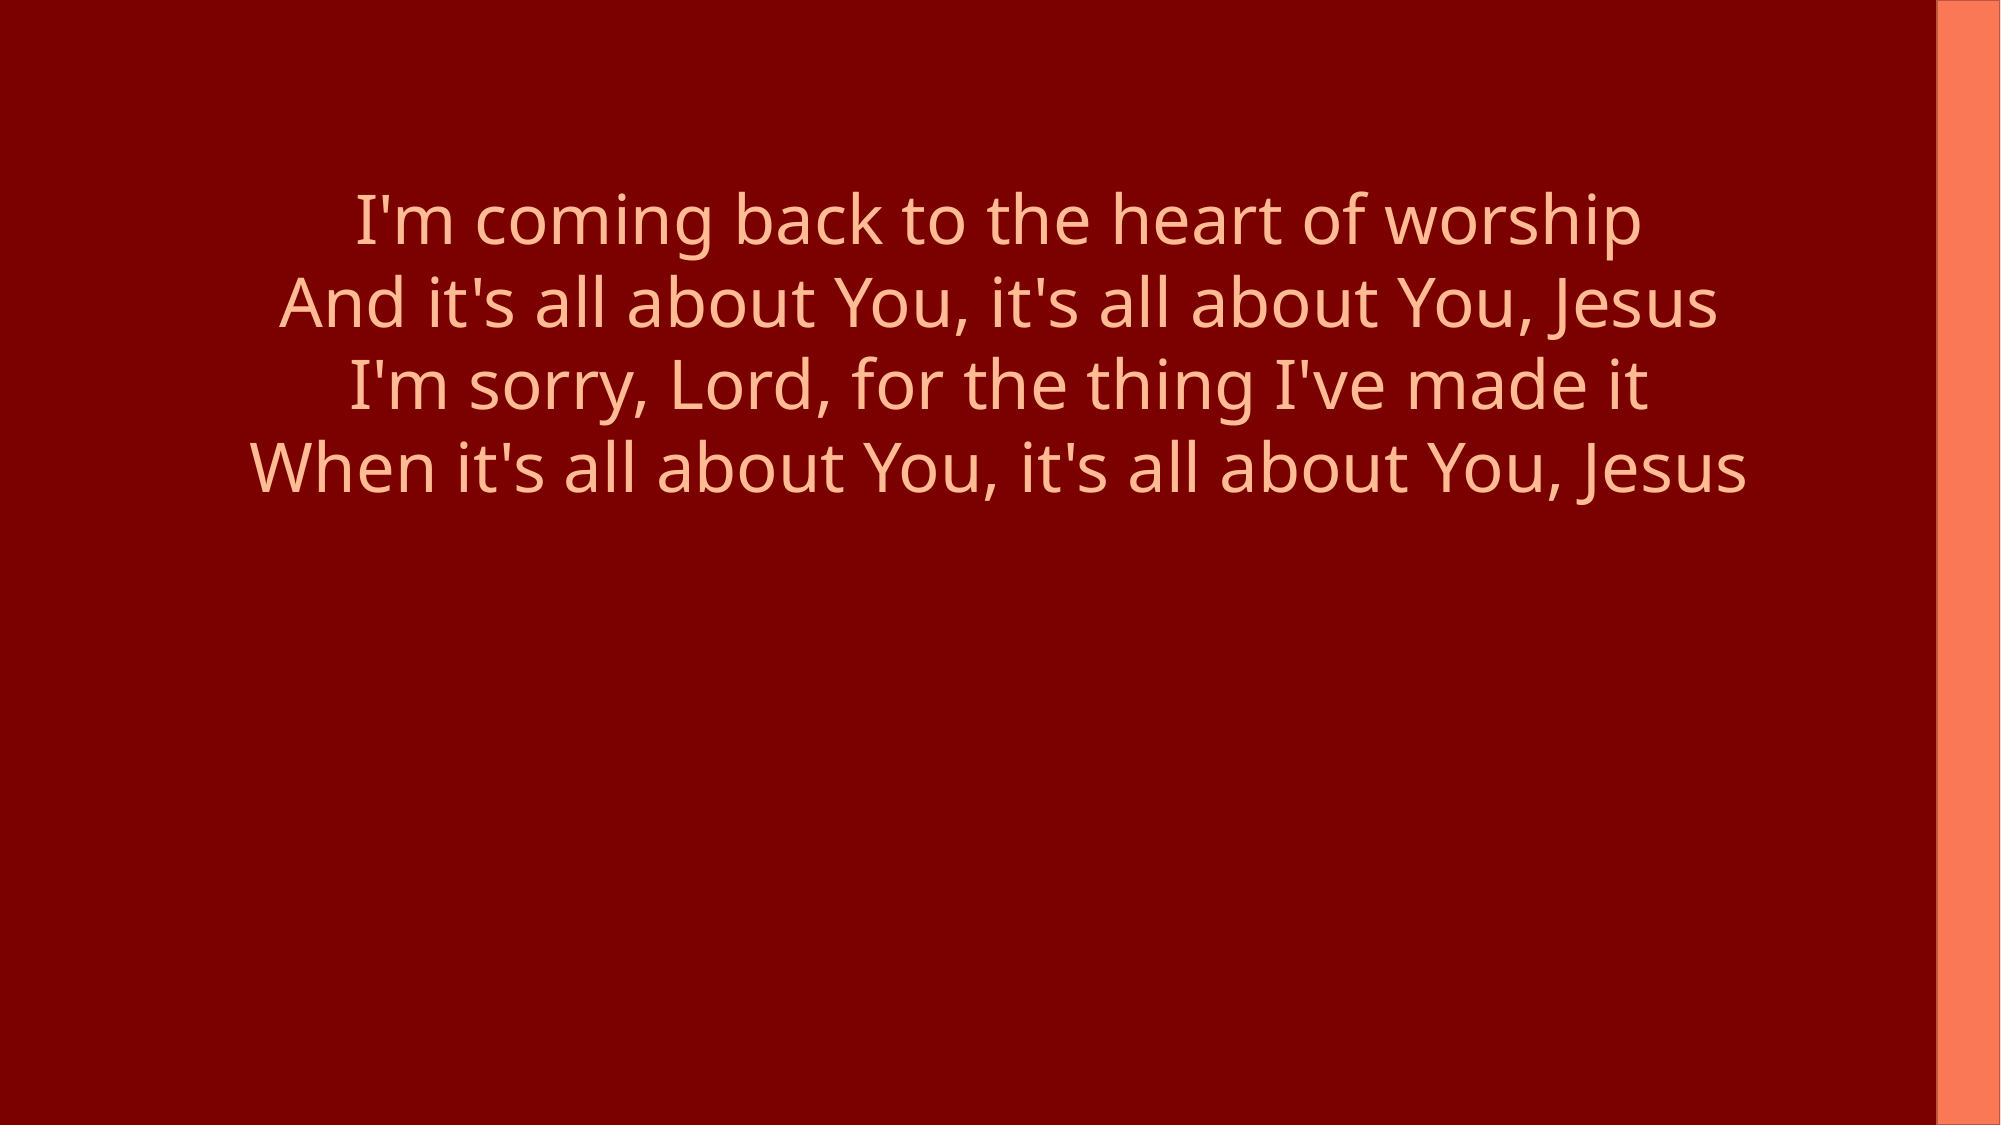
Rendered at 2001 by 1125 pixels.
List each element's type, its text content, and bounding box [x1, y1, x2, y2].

text_box I'm coming back to the heart of worship And it's all about You, it's all about You, Jesus I'm sorry, Lord, for the thing I've made it When it's all about You, it's all about You, Jesus [99, 168, 1900, 596]
